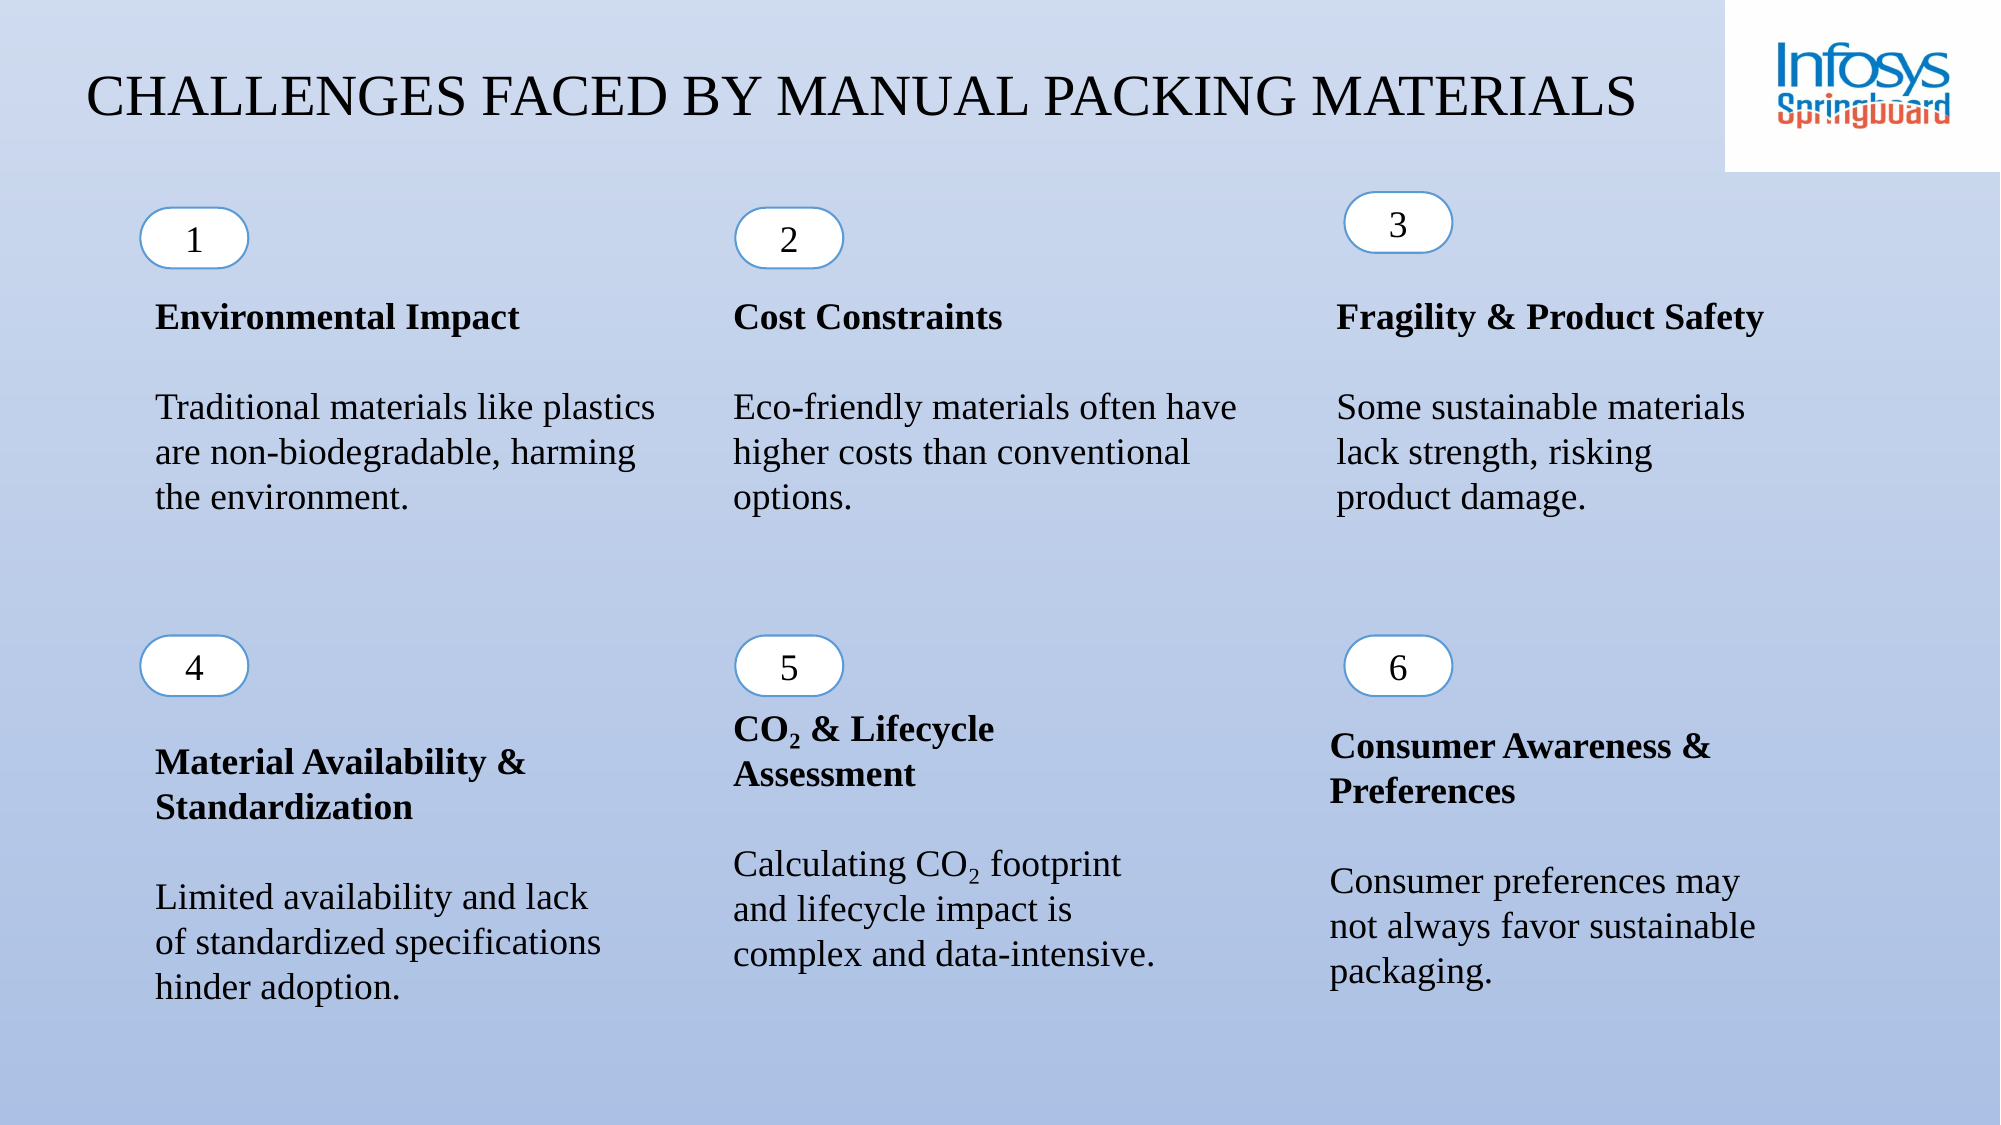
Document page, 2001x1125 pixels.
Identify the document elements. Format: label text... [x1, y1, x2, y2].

text_box 6 [1343, 634, 1454, 698]
text_box Cost Constraints Eco-friendly materials often have higher costs than conventional options. [718, 284, 1257, 525]
text_box Consumer Awareness & Preferences Consumer preferences may not always favor sustainable packaging. [1314, 714, 1784, 999]
picture [1724, 0, 2000, 172]
text_box Material Availability & Standardization Limited availability and lack of standardized specifications hinder adoption. [140, 729, 640, 1015]
text_box 5 [734, 634, 845, 696]
text_box CO₂ & Lifecycle Assessment Calculating CO₂ footprint and lifecycle impact is complex and data-intensive. [718, 696, 1196, 981]
text_box 3 [1343, 191, 1454, 254]
text_box Fragility & Product Safety Some sustainable materials lack strength, risking product damage. [1321, 284, 1790, 525]
text_box CHALLENGES FACED BY MANUAL PACKING MATERIALS [71, 50, 1724, 135]
text_box Environmental Impact Traditional materials like plastics are non-biodegradable, harming the environment. [140, 284, 679, 525]
text_box 1 [139, 206, 250, 270]
text_box 2 [734, 206, 845, 270]
text_box 4 [139, 634, 250, 698]
